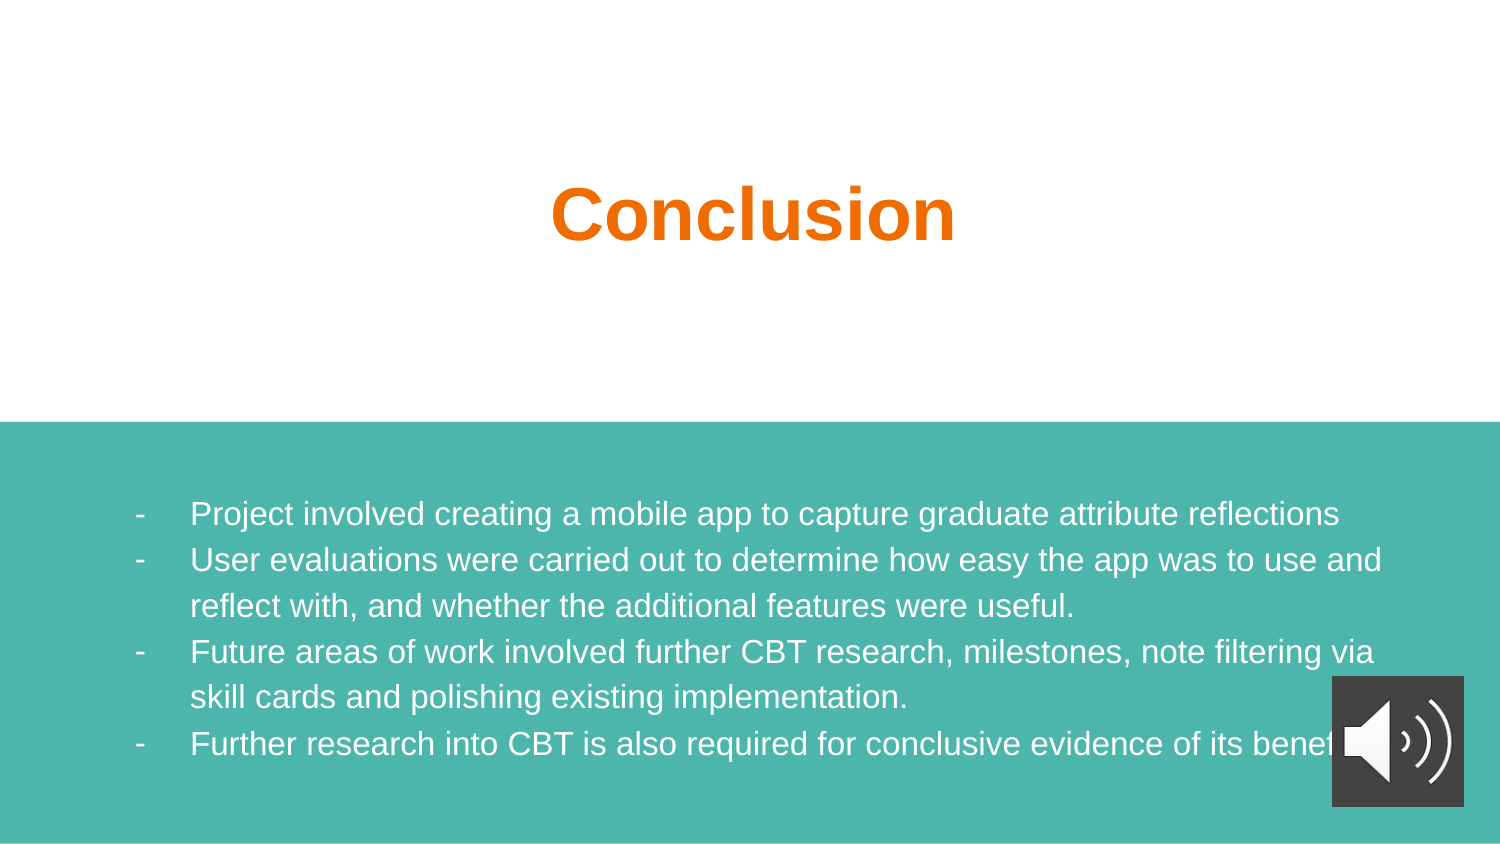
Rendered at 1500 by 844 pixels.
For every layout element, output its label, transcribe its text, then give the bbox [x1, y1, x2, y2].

picture [1330, 674, 1465, 809]
title Conclusion [51, 133, 1458, 289]
list Project involved creating a mobile app to capture graduate attribute reflections User evaluations were carried out to determine how easy the app was to use and reflect with, and whether the additional features were useful. Future areas of work involved further CBT research, milestones, note filtering via skill cards and polishing existing implementation. Further research into CBT is also required for conclusive evidence of its benefit. [100, 471, 1409, 782]
